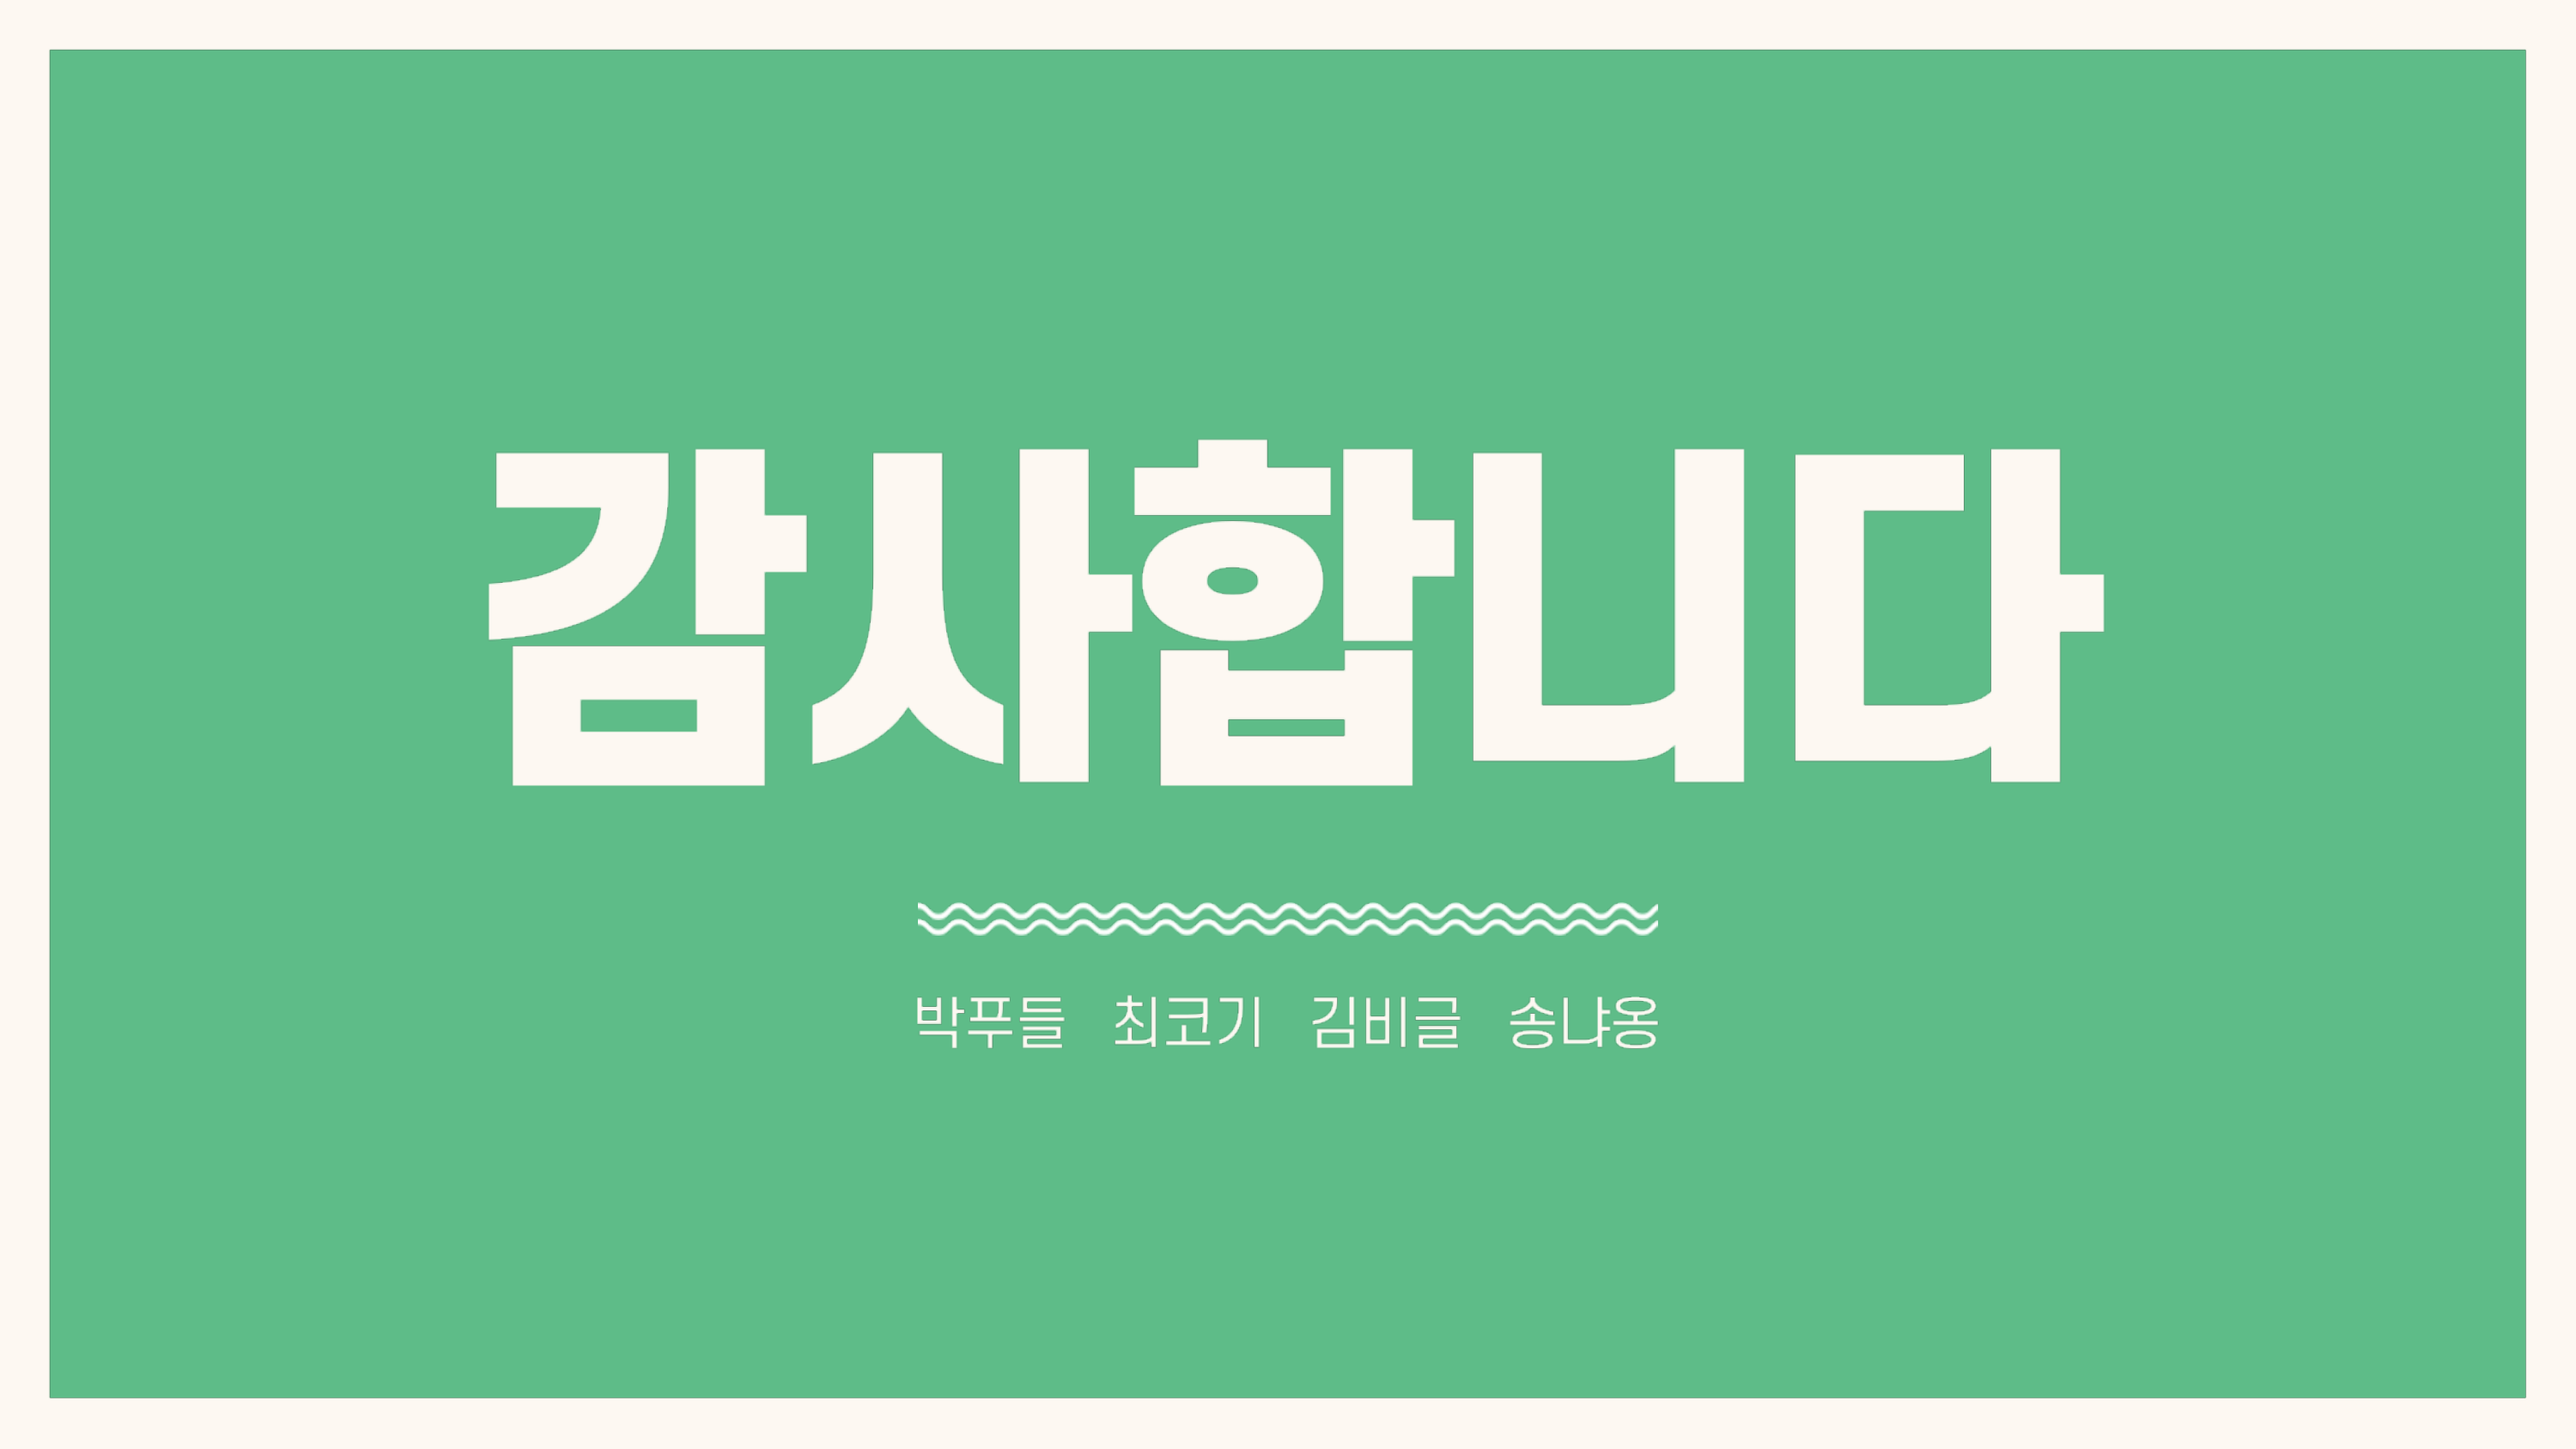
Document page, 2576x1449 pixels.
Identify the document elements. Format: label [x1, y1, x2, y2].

picture [622, 974, 1694, 1075]
text_box [918, 919, 1658, 937]
picture [319, 314, 2304, 944]
text_box [918, 902, 1658, 919]
text_box [0, 0, 2576, 1449]
